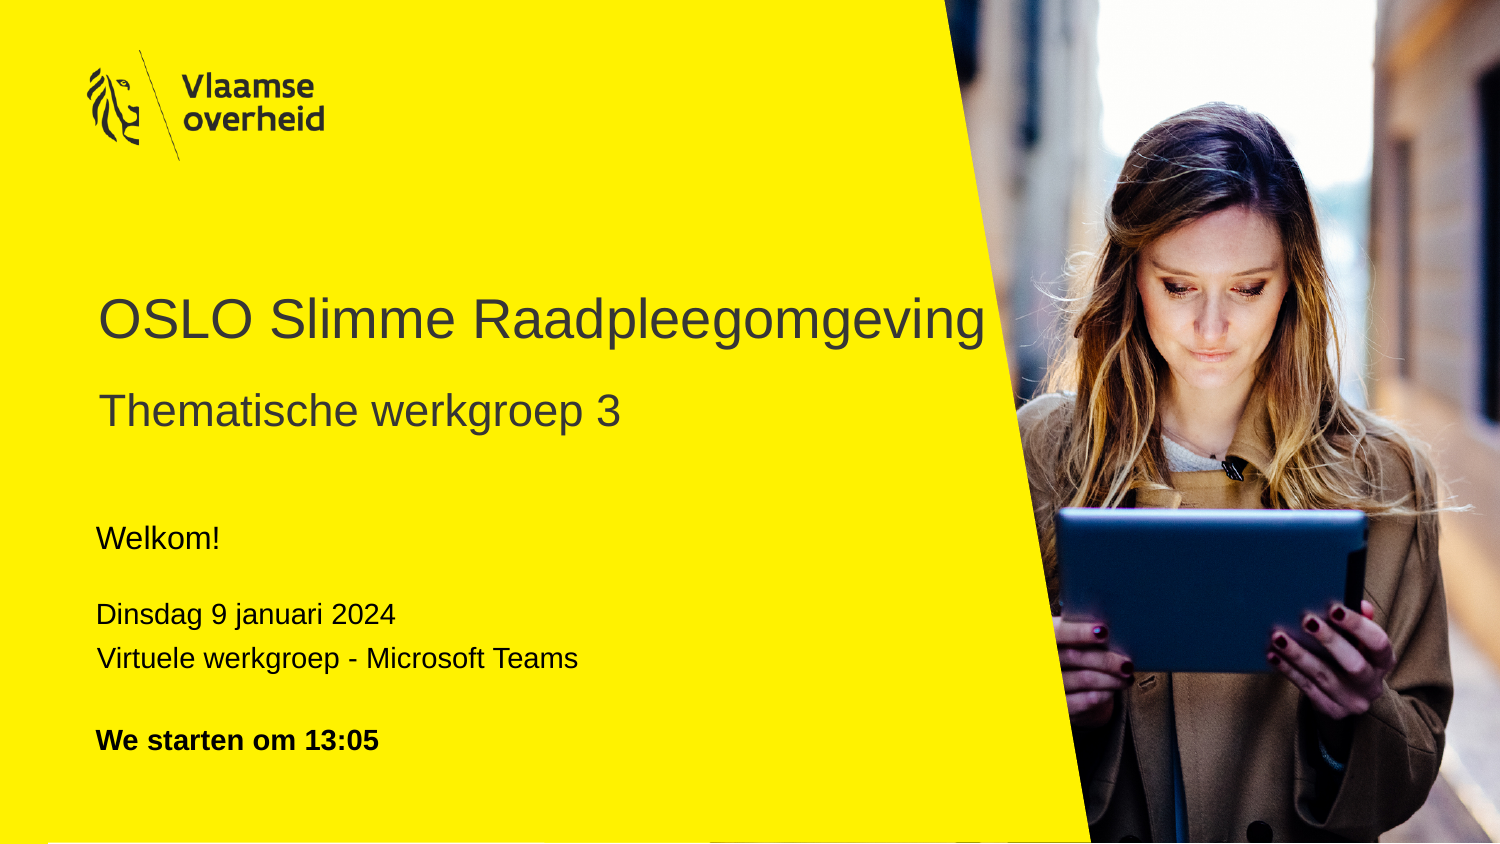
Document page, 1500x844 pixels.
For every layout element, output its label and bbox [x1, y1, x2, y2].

picture [1092, 0, 1500, 843]
text_box [0, 0, 1092, 843]
picture [81, 44, 382, 166]
